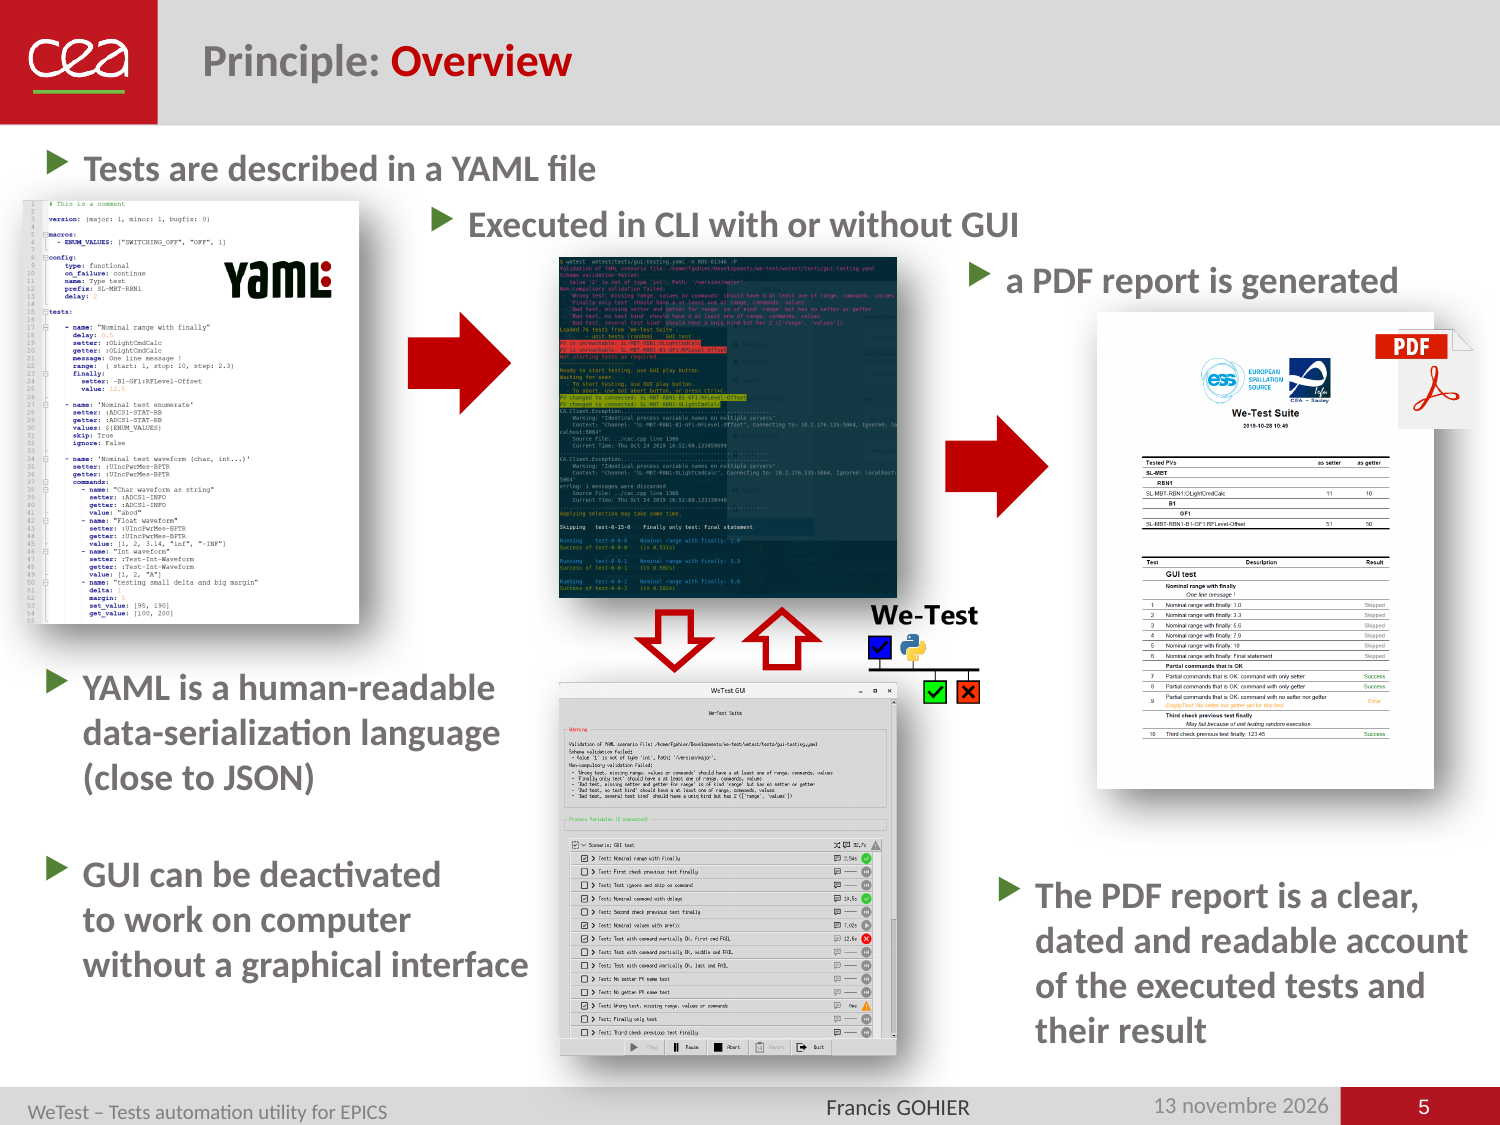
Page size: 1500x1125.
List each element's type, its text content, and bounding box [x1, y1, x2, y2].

text_box GUI can be deactivated to work on computer without a graphical interface [22, 839, 559, 996]
picture [1097, 312, 1476, 789]
picture [607, 367, 616, 372]
text_box YAML is a human-readable data-serialization language (close to JSON) [22, 652, 560, 809]
title Principle: Overview [181, 32, 1432, 95]
picture [582, 257, 738, 263]
picture [568, 307, 581, 317]
picture [22, 200, 360, 624]
picture [559, 601, 980, 1056]
text_box a PDF report is generated [945, 245, 1489, 312]
slide_number 5 [1372, 1093, 1476, 1119]
picture [618, 444, 627, 449]
text_box [406, 309, 513, 418]
picture [574, 586, 738, 593]
picture [603, 322, 611, 331]
picture [563, 579, 574, 583]
text_box Tests are described in a YAML file [23, 133, 653, 200]
text_box [746, 609, 818, 669]
picture [672, 264, 684, 270]
picture [651, 513, 662, 518]
picture [559, 280, 897, 542]
picture [671, 513, 680, 518]
text_box [944, 412, 1051, 521]
picture [27, 36, 129, 94]
text_box The PDF report is a clear, dated and readable account of the executed tests and their result [975, 860, 1494, 1062]
text_box [639, 611, 710, 671]
picture [614, 273, 628, 277]
list Executed in CLI with or without GUI [407, 189, 1089, 257]
picture [610, 456, 620, 460]
